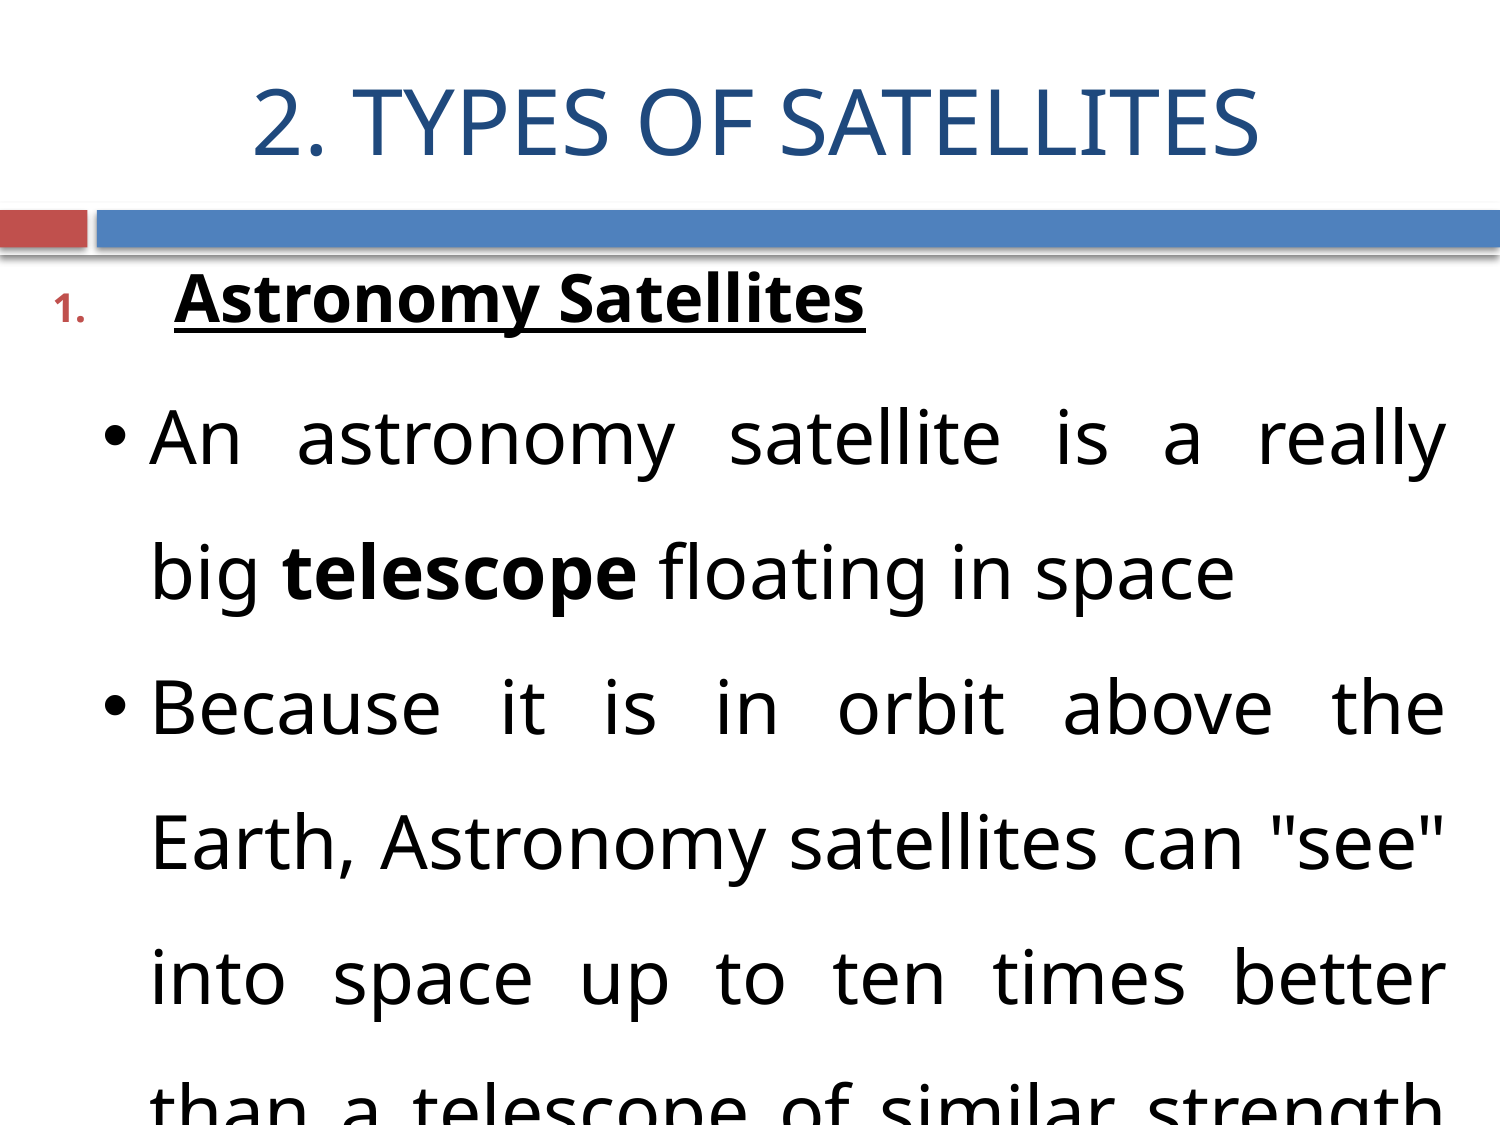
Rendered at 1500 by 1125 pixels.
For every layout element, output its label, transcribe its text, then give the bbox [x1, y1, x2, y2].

list Astronomy Satellites [37, 248, 1000, 338]
text_box An astronomy satellite is a really big telescope floating in space Because it is in orbit above the Earth, Astronomy satellites can "see" into space up to ten times better than a telescope of similar strength on Earth [87, 337, 1463, 1125]
title 2. TYPES OF SATELLITES [100, 37, 1438, 200]
